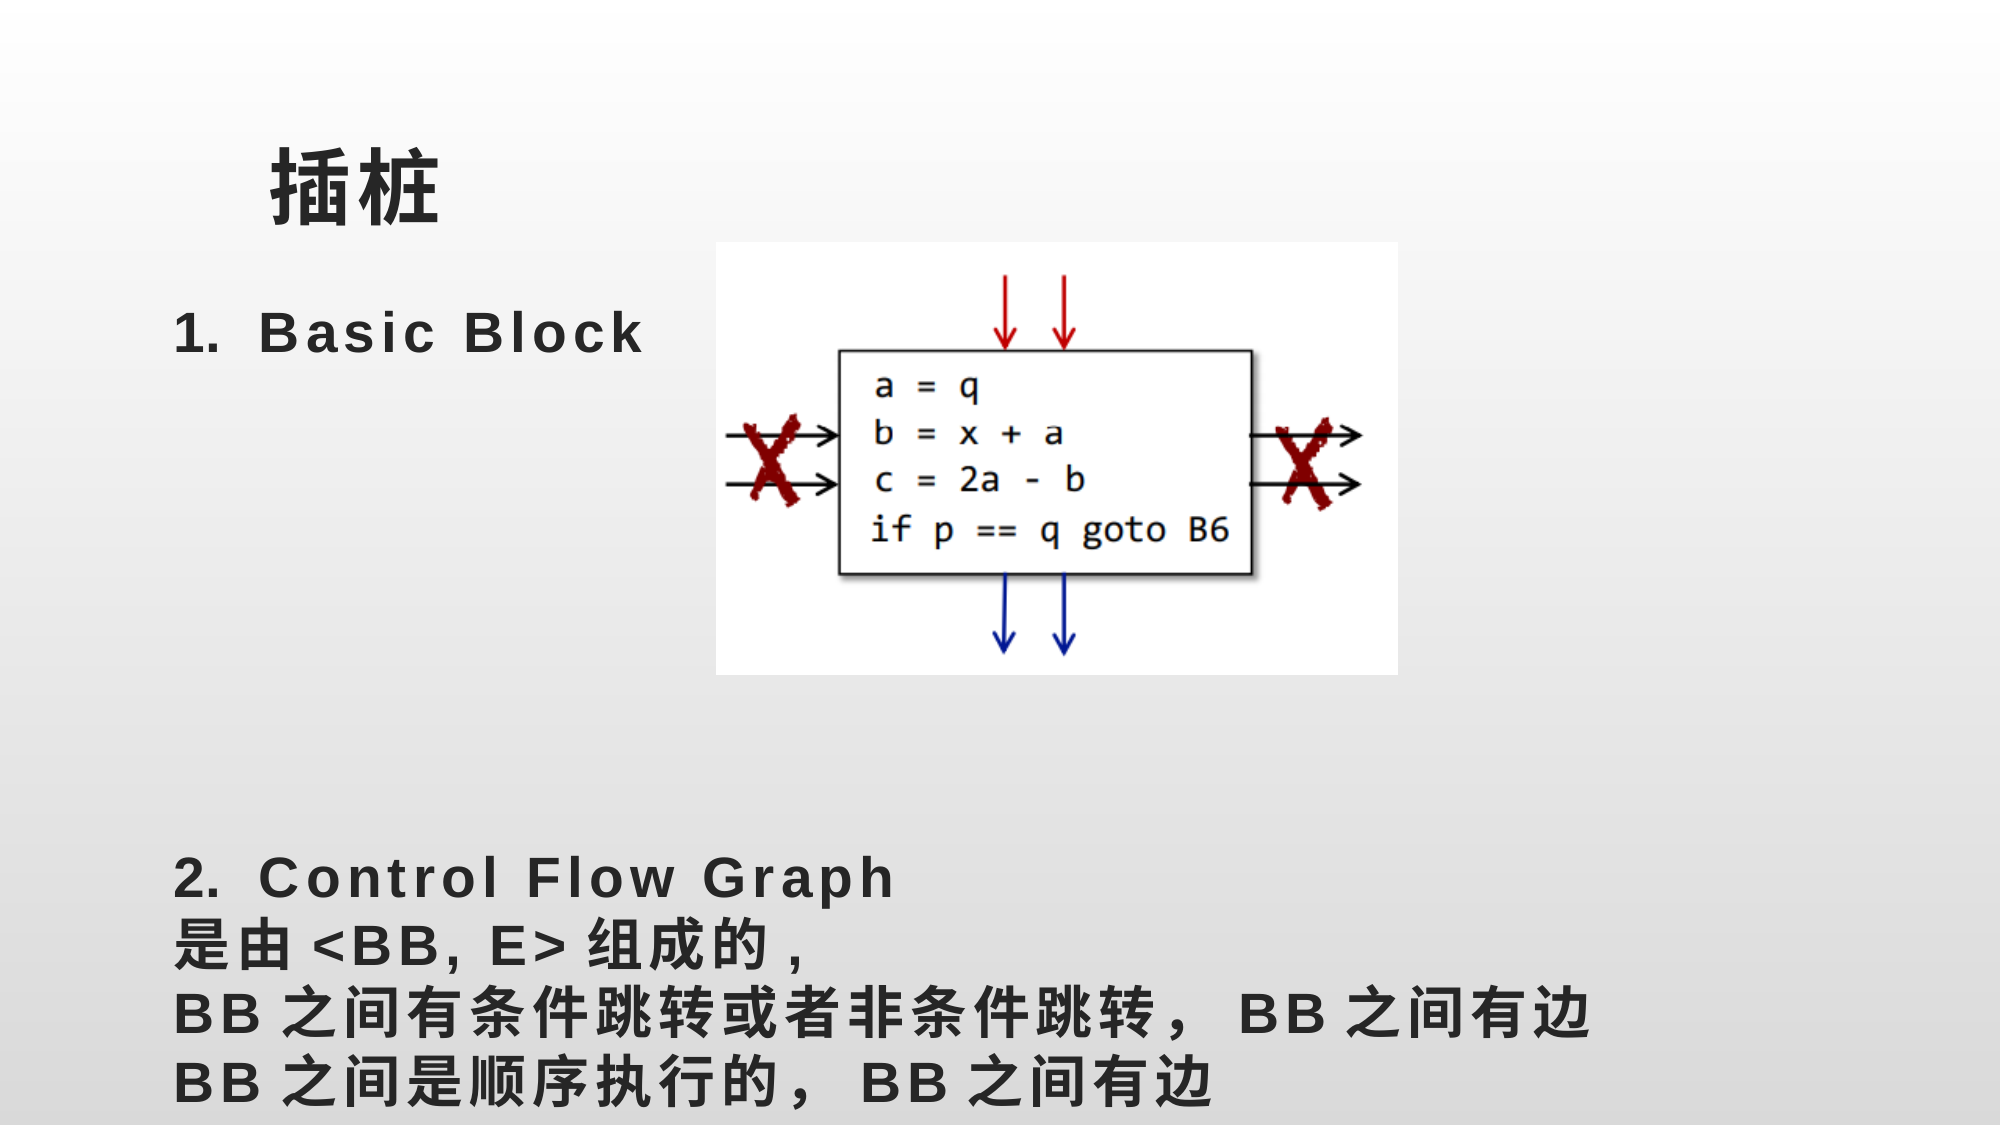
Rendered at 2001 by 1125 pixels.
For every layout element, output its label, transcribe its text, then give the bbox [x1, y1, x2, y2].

picture [716, 242, 1398, 675]
title 插桩 [18, 58, 717, 243]
text_box Basic Block Control Flow Graph 是由<BB, E>组成的, BB之间有条件跳转或者非条件跳转，BB之间有边 BB之间是顺序执行的，BB之间有边 [158, 288, 1810, 1125]
